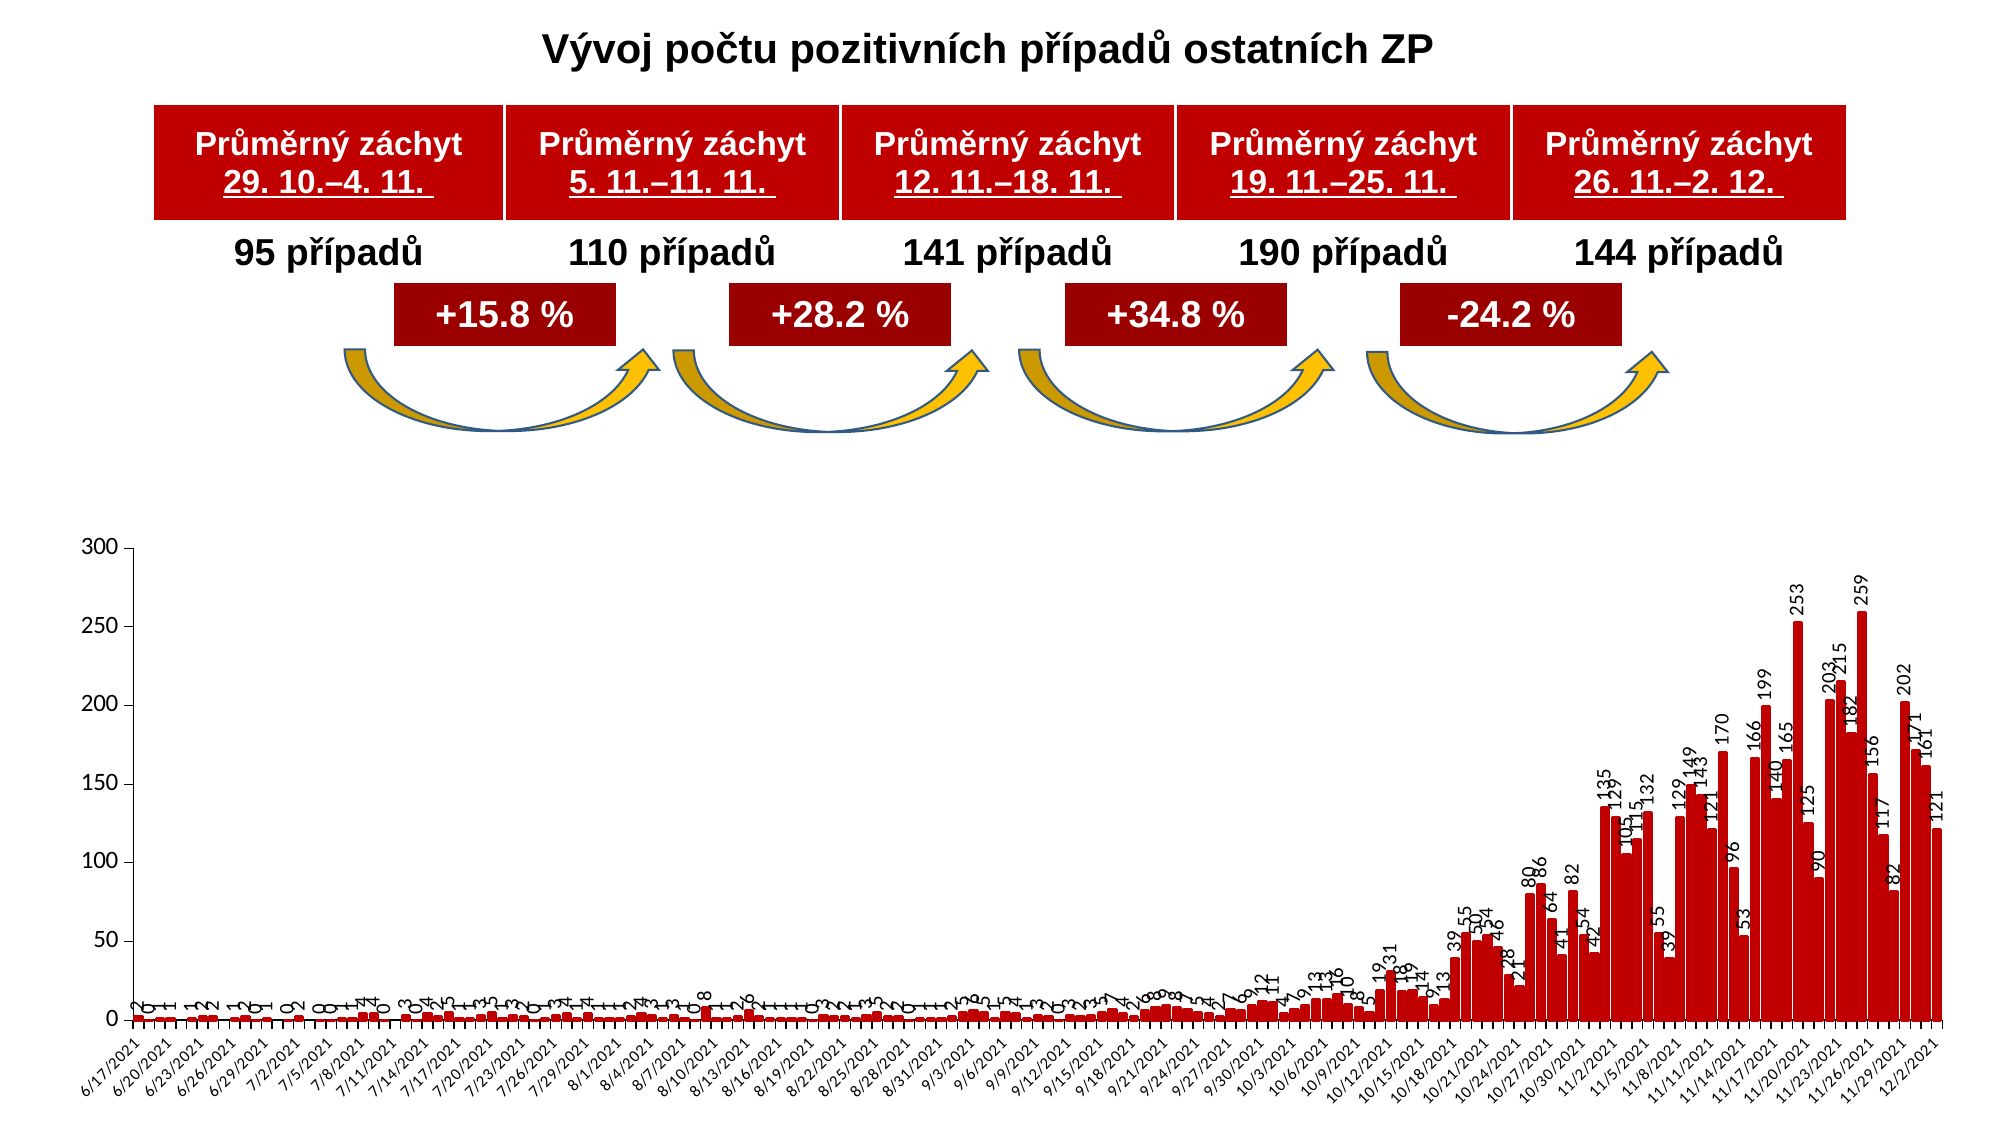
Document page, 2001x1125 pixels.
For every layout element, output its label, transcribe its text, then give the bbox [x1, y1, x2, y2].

table_header Průměrný záchyt [1513, 105, 1846, 163]
text_box Vývoj počtu pozitivních případů ostatních ZP [57, 14, 1919, 80]
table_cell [153, 283, 1847, 470]
table_cell 26. 11.–2. 12. [1513, 163, 1846, 220]
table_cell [841, 223, 1175, 281]
table_header Průměrný záchyt [842, 105, 1174, 163]
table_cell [1512, 223, 1846, 281]
table_cell 5. 11.–11. 11. [506, 163, 839, 220]
chart [9, 471, 1983, 1125]
table_cell 29. 10.–4. 11. [154, 163, 503, 220]
table_header Průměrný záchyt [1177, 105, 1510, 163]
table_cell 95 případů [154, 223, 504, 281]
table_header Průměrný záchyt [154, 105, 503, 163]
table_header Průměrný záchyt [506, 105, 839, 163]
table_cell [1177, 223, 1510, 281]
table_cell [506, 223, 839, 281]
table_cell 19. 11.–25. 11. [1177, 163, 1510, 220]
table_cell 12. 11.–18. 11. [842, 163, 1174, 220]
